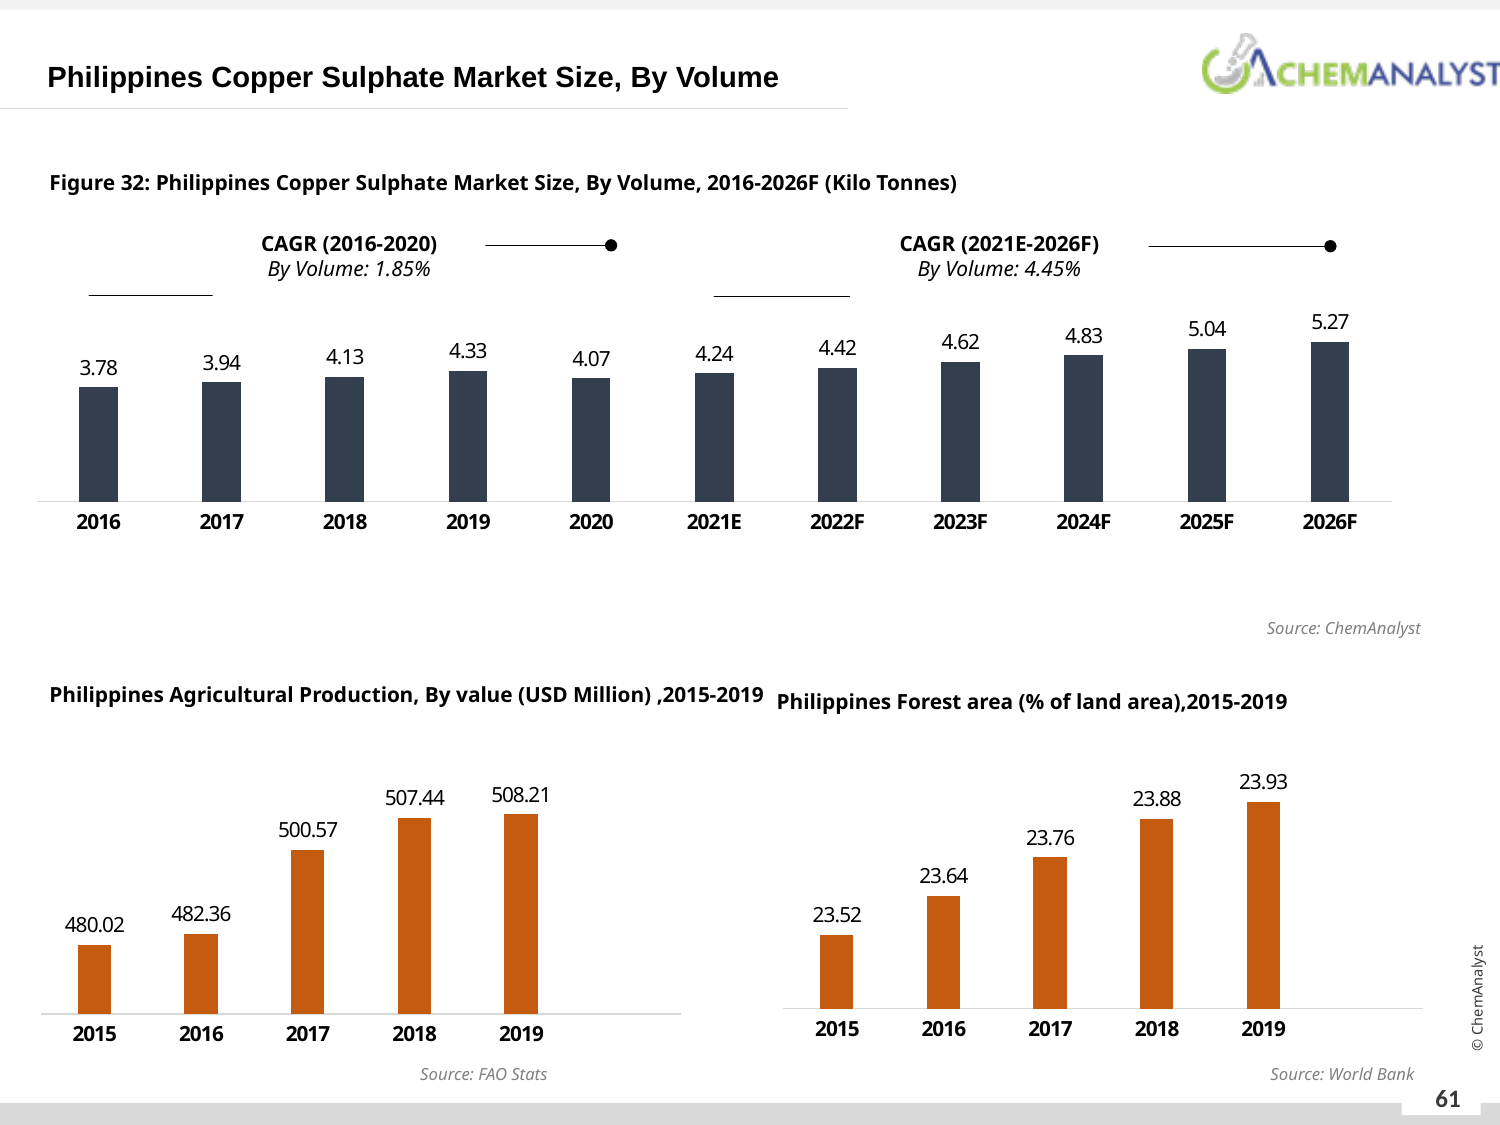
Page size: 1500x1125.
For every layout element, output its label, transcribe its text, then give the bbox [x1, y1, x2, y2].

chart [782, 725, 1425, 1051]
text_box Philippines Agricultural Production, By value (USD Million) ,2015-2019 [34, 673, 786, 714]
text_box Philippines Copper Sulphate Market Size, By Volume [32, 50, 1496, 101]
chart [36, 269, 1393, 582]
text_box Source: ChemAnalyst [1073, 610, 1436, 646]
picture [1202, 33, 1500, 94]
chart [40, 730, 682, 1056]
text_box Source: World Bank [1045, 1056, 1430, 1091]
text_box Figure 32: Philippines Copper Sulphate Market Size, By Volume, 2016-2026F (Kilo Tonnes) [34, 150, 1358, 203]
text_box Source: FAO Stats [379, 1056, 567, 1091]
text_box Philippines Forest area (% of land area),2015-2019 [761, 681, 1500, 722]
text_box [89, 212, 612, 298]
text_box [714, 213, 1331, 299]
